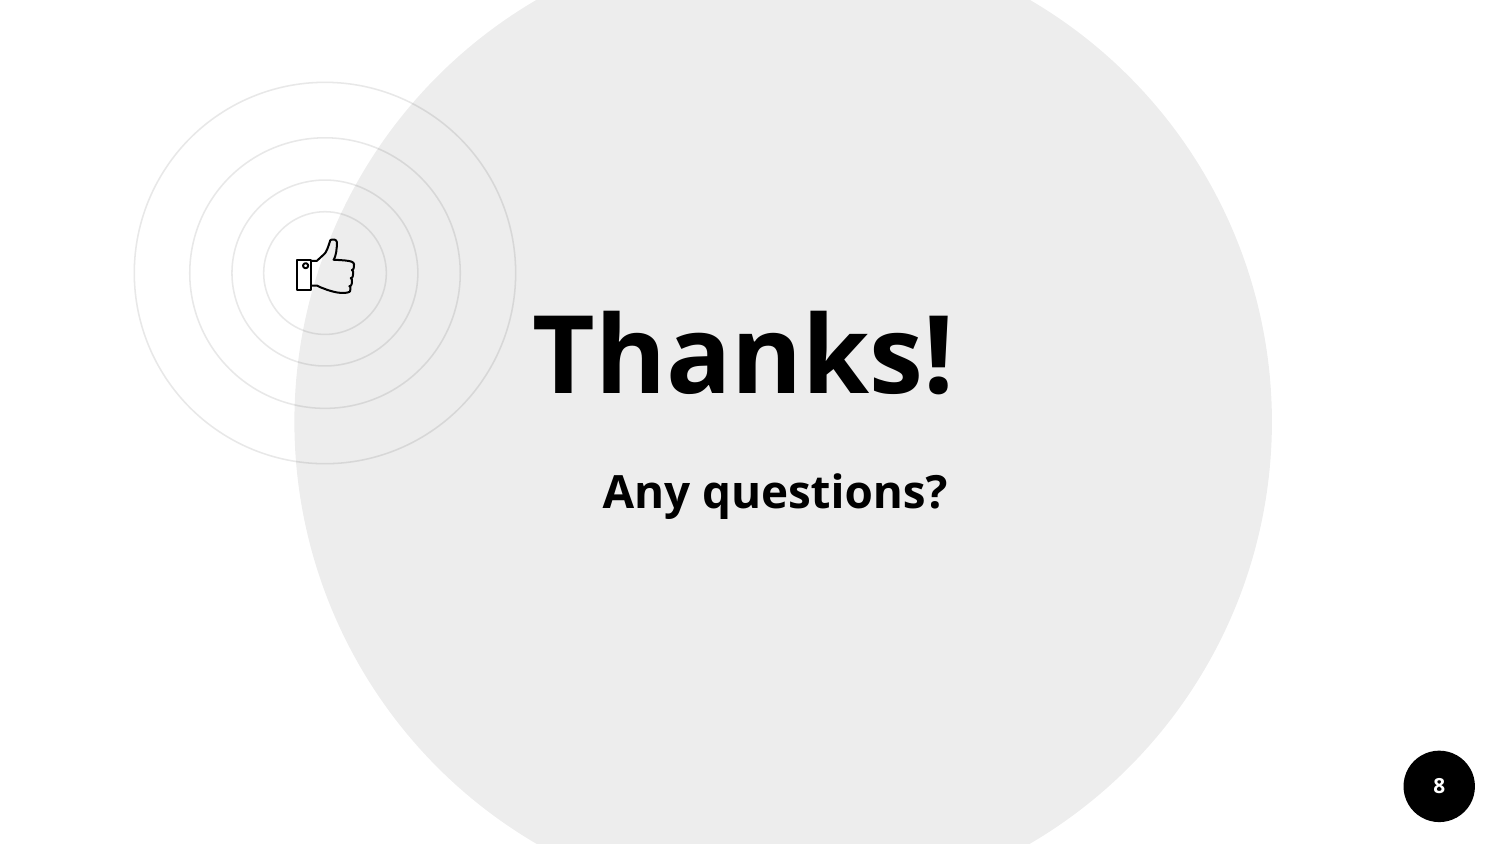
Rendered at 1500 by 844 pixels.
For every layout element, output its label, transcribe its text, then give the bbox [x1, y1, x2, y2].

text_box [297, 239, 355, 294]
title Thanks! [517, 239, 1033, 430]
slide_number ‹#› [1403, 750, 1475, 823]
subtitle Any questions? [409, 447, 1141, 556]
